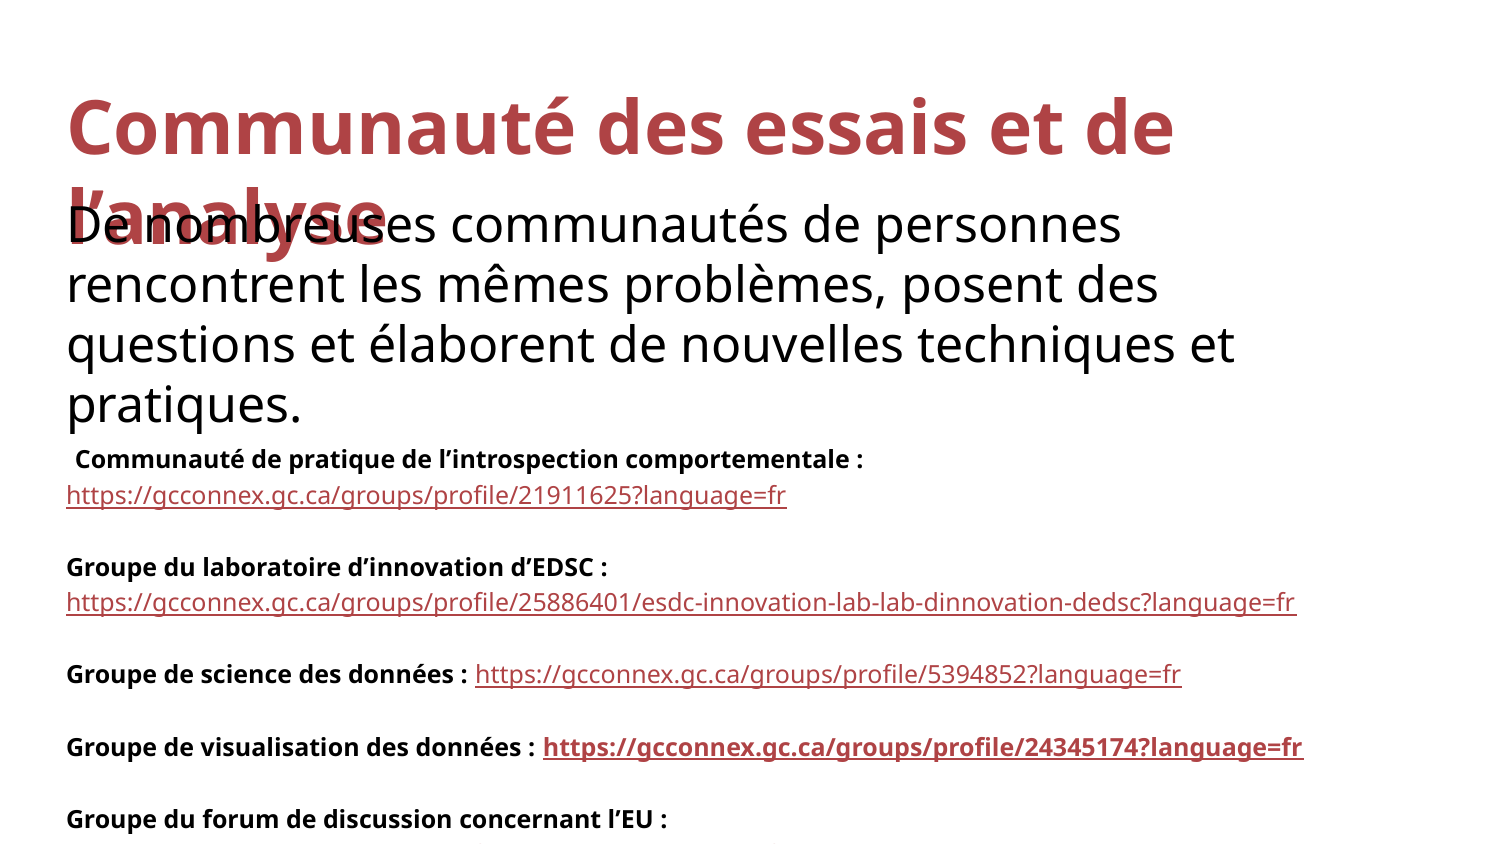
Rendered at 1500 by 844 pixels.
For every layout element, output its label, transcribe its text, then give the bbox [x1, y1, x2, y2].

list Communauté de pratique de l’introspection comportementale : https://gcconnex.gc.ca/groups/profile/21911625?language=fr Groupe du laboratoire d’innovation d’EDSC : https://gcconnex.gc.ca/groups/profile/25886401/esdc-innovation-lab-lab-dinnovation-dedsc?language=fr Groupe de science des données : https://gcconnex.gc.ca/groups/profile/5394852?language=fr Groupe de visualisation des données : https://gcconnex.gc.ca/groups/profile/24345174?language=fr Groupe du forum de discussion concernant l’EU : https://gcconnex.gc.ca/groups/profile/10947731?language=fr [51, 413, 1348, 791]
text_box De nombreuses communautés de personnes rencontrent les mêmes problèmes, posent des questions et élaborent de nouvelles techniques et pratiques. [51, 177, 1348, 367]
title Communauté des essais et de l’analyse [51, 64, 1449, 167]
